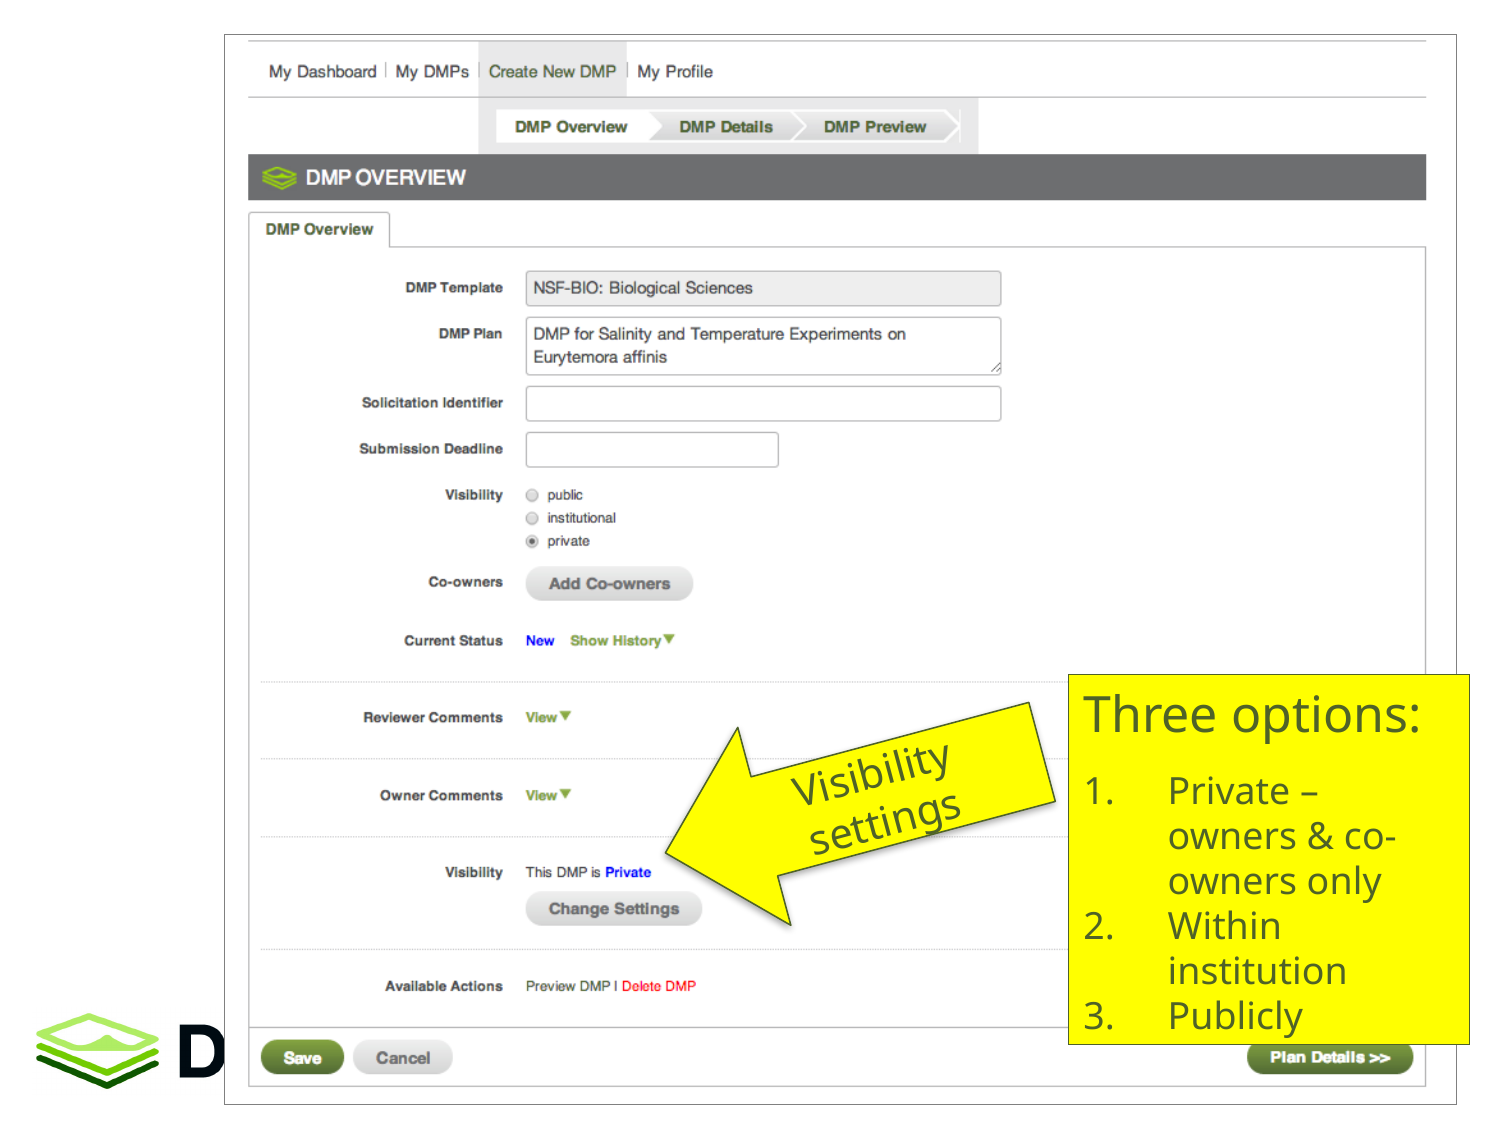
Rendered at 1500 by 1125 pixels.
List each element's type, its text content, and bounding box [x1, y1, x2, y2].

picture [32, 1007, 221, 1096]
text_box Three options: Private – owners & co-owners only Within institution Publicly [1459, 674, 1470, 1045]
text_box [221, 34, 1457, 1105]
